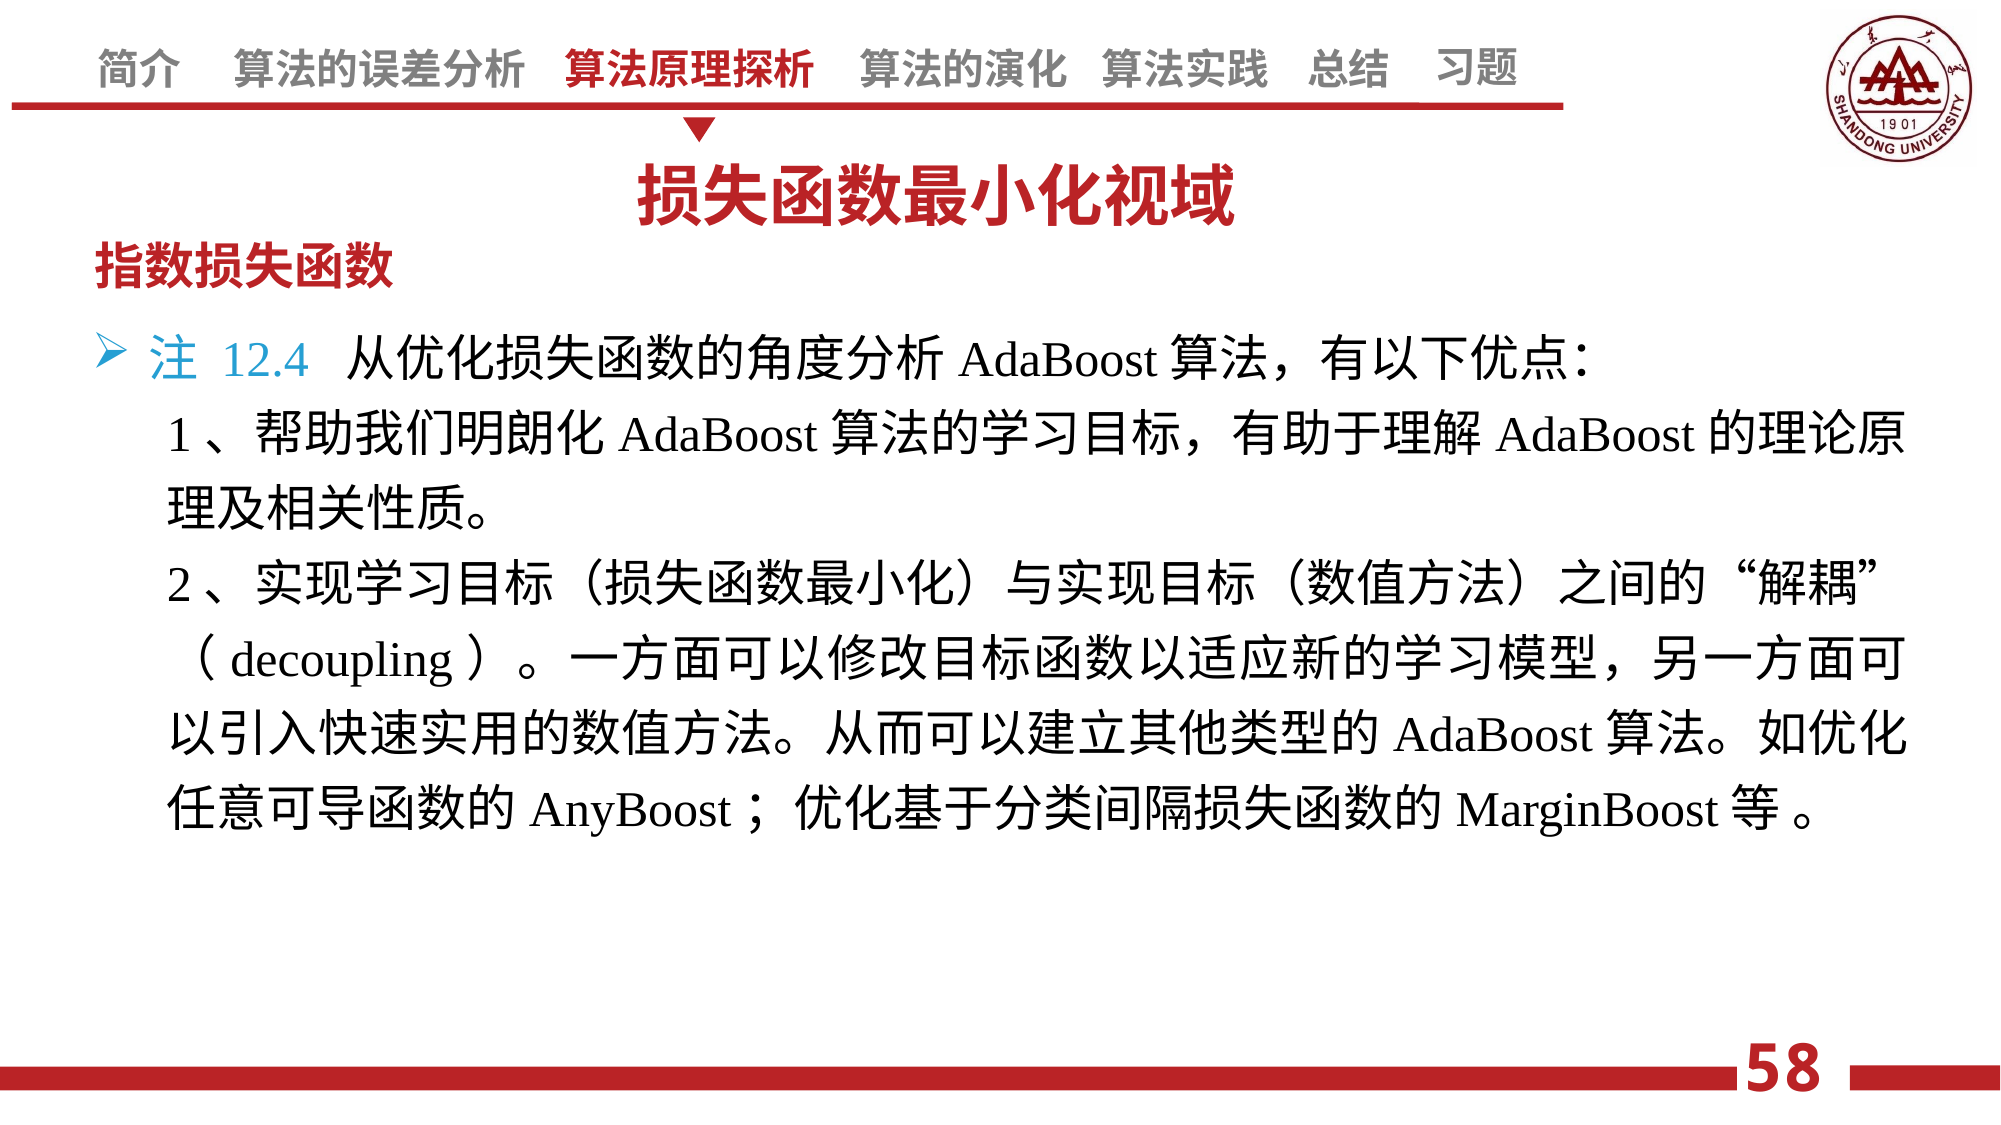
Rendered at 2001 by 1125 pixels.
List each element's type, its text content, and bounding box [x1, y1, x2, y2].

picture [1820, 9, 1977, 167]
text_box 注 12.4 从优化损失函数的角度分析AdaBoost算法，有以下优点： 1、帮助我们明朗化AdaBoost算法的学习目标，有助于理解AdaBoost的理论原理及相关性质。 2、实现学习目标（损失函数最小化）与实现目标（数值方法）之间的“解耦”（decoupling）。一方面可以修改目标函数以适应新的学习模型，另一方面可以引入快速实用的数值方法。从而可以建立其他类型的AdaBoost算法。如优化任意可导函数的AnyBoost；优化基于分类间隔损失函数的MarginBoost等 。 [77, 304, 1923, 994]
text_box 指数损失函数 [79, 226, 1083, 302]
text_box 损失函数最小化视域 [598, 146, 1601, 242]
